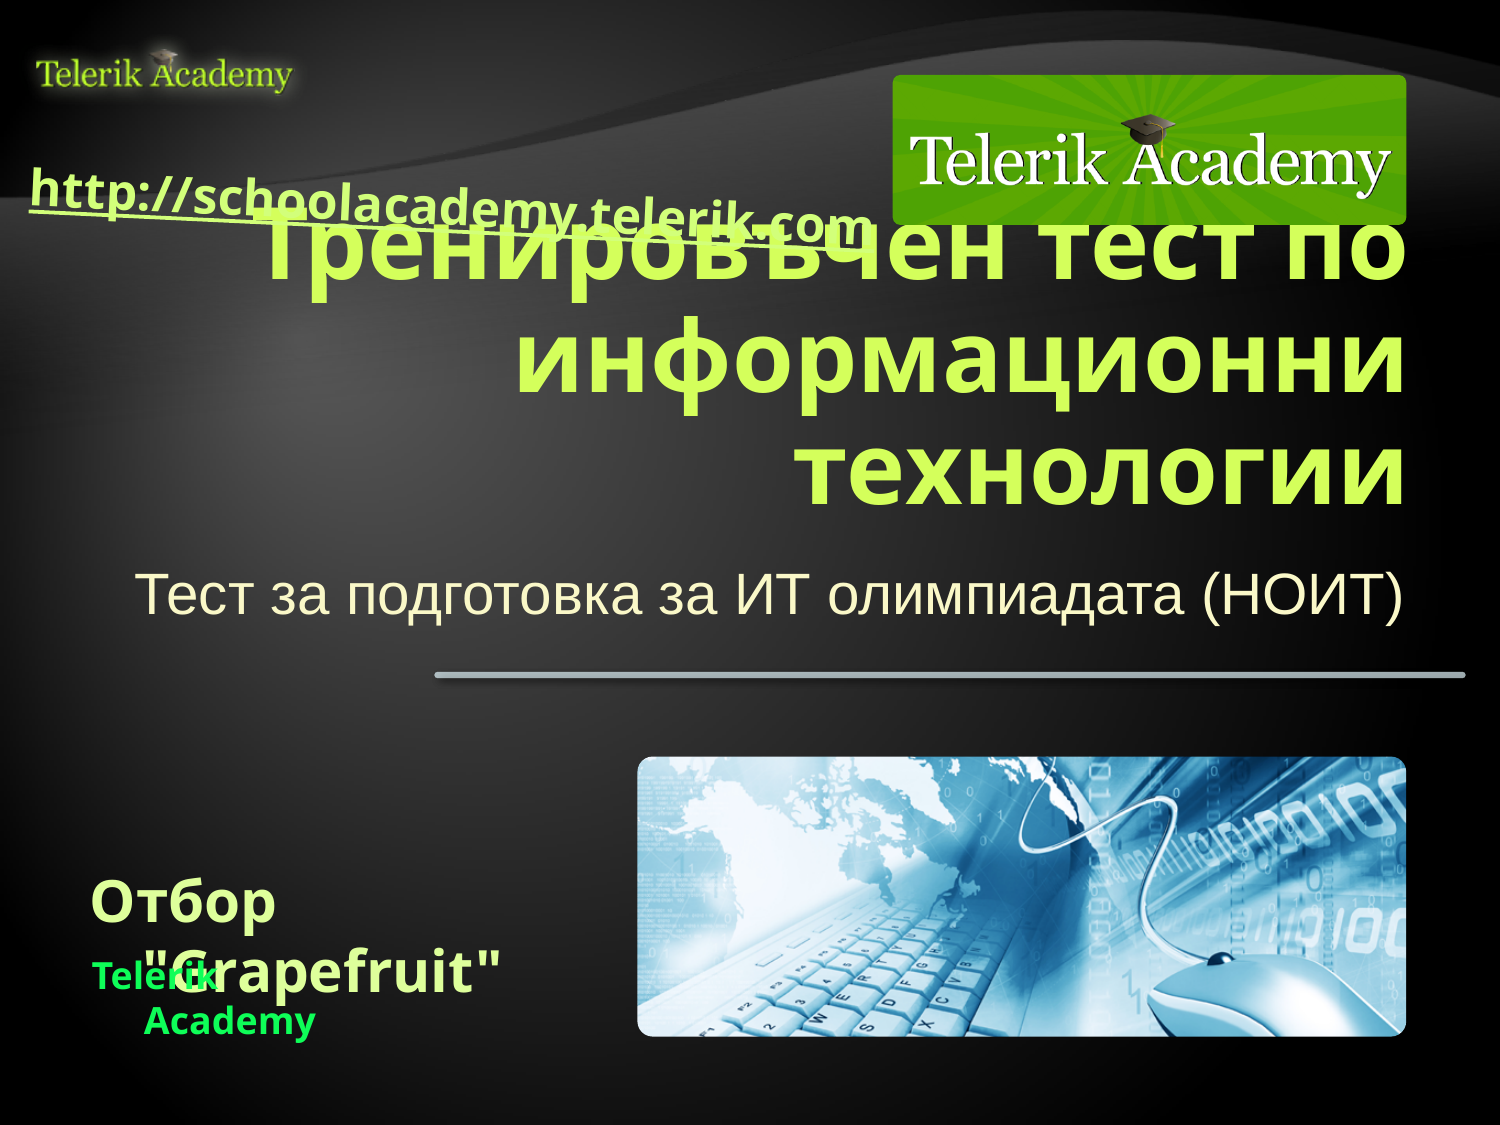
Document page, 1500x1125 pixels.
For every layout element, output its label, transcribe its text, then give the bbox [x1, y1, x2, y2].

list Telerik Academy [76, 944, 388, 1006]
text_box http://schoolacademy.telerik.com [12, 147, 890, 273]
list Отбор "Grapefruit" [75, 856, 625, 943]
picture [0, 0, 1500, 1125]
subtitle Тест за подготовка за ИТ олимпиадата (НОИТ) [82, 544, 1421, 638]
title Тренировъчен тест по информационни технологии [75, 275, 1425, 525]
